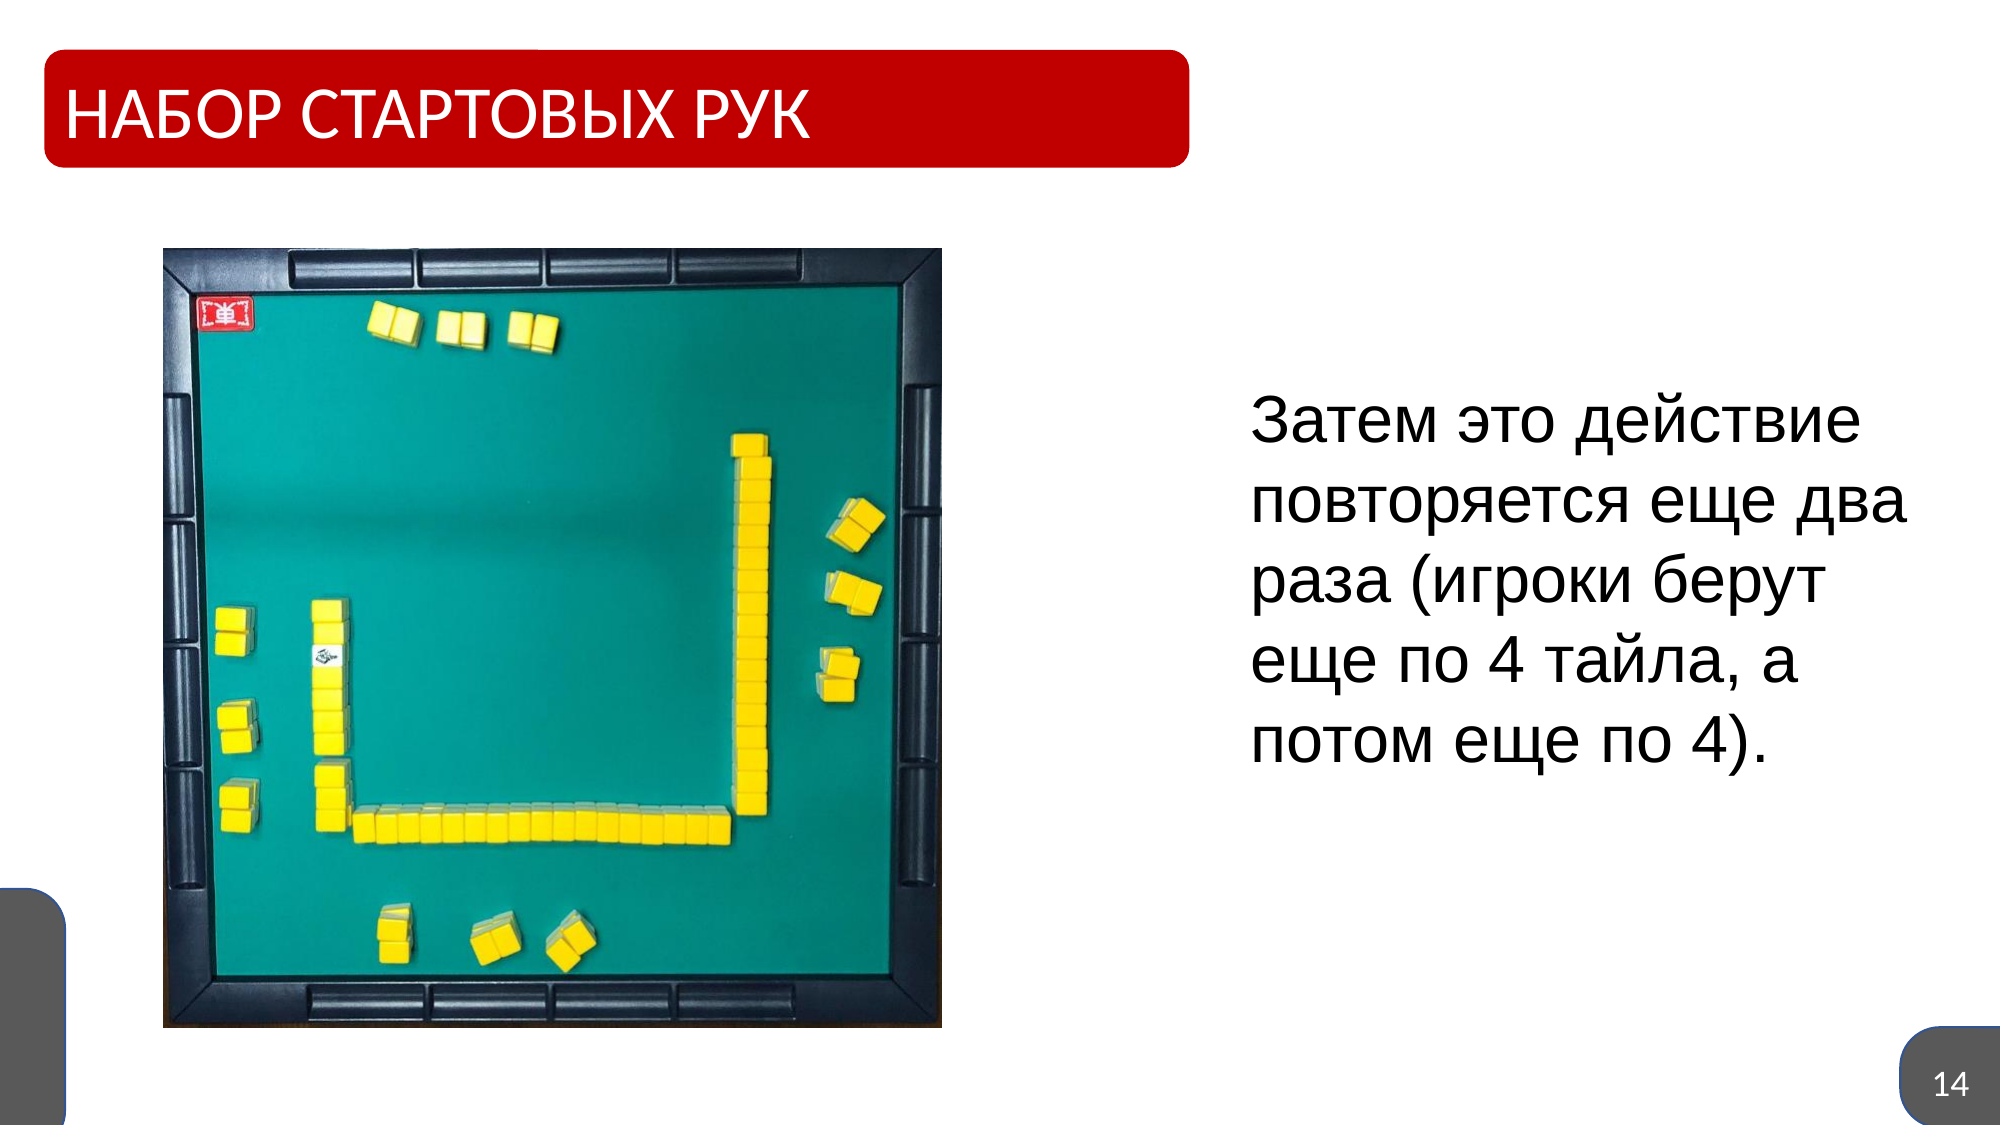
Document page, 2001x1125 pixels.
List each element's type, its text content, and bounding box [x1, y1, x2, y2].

text_box 14 [1916, 1051, 2000, 1112]
text_box Затем это действие повторяется еще два раза (игроки берут еще по 4 тайла, а потом еще по 4). [1235, 333, 1940, 784]
text_box [1899, 1026, 2000, 1125]
text_box НАБОР СТАРТОВЫХ РУК [43, 48, 1191, 169]
picture [163, 248, 942, 1028]
text_box [0, 887, 67, 1125]
